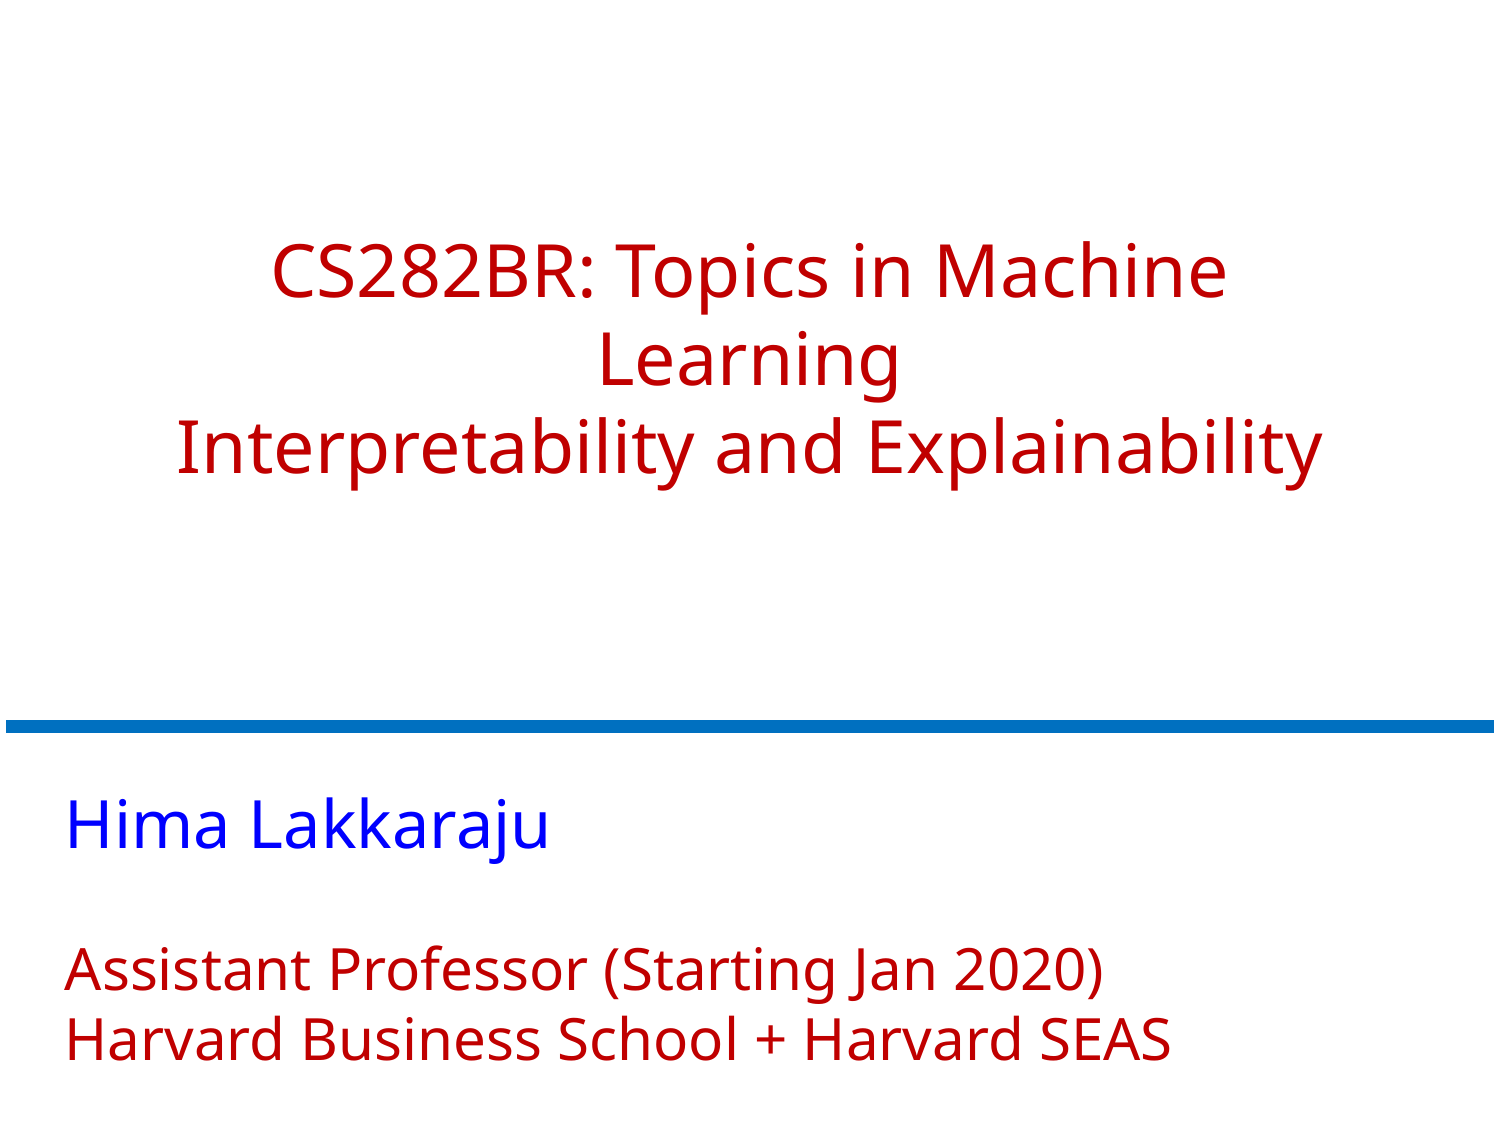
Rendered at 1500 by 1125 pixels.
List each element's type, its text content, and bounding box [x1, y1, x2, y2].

title CS282BR: Topics in Machine Learning Interpretability and Explainability [119, 195, 1381, 517]
text_box Hima Lakkaraju Assistant Professor (Starting Jan 2020) Harvard Business School + Harvard SEAS [50, 774, 1500, 1125]
